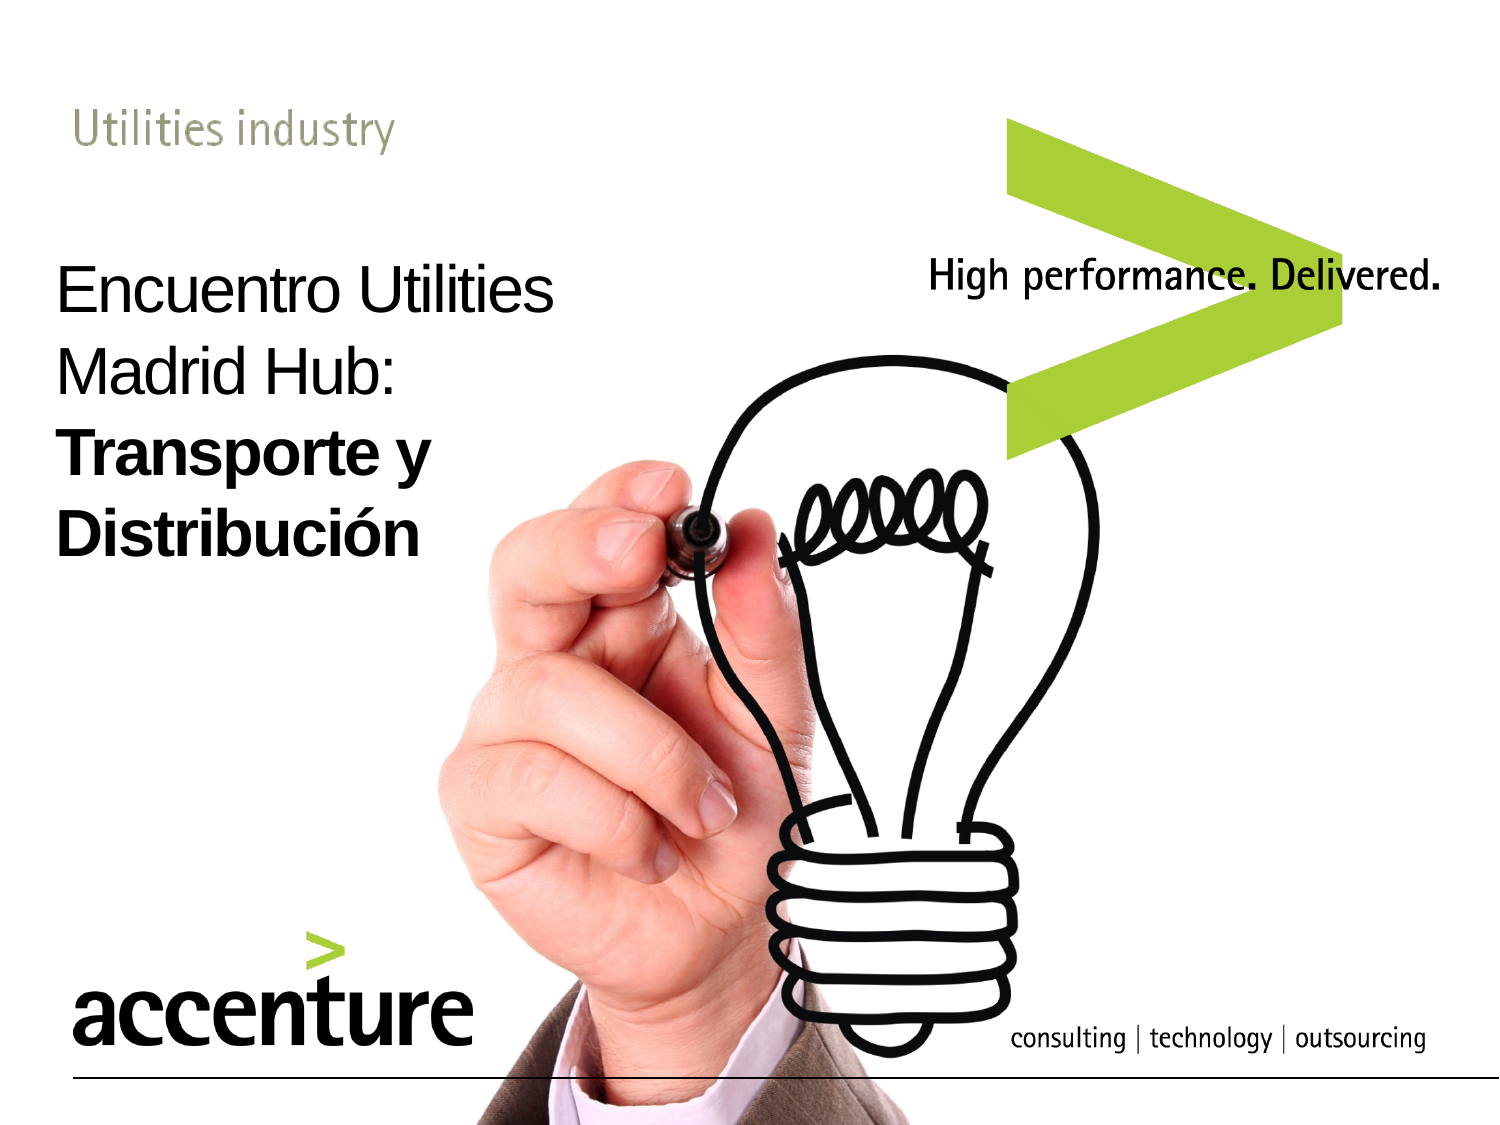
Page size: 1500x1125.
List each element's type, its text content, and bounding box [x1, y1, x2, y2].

picture [40, 80, 426, 167]
title Encuentro Utilities Madrid Hub: Transporte y Distribución [55, 372, 734, 578]
picture [376, 1079, 1128, 1125]
picture [73, 118, 1439, 1077]
